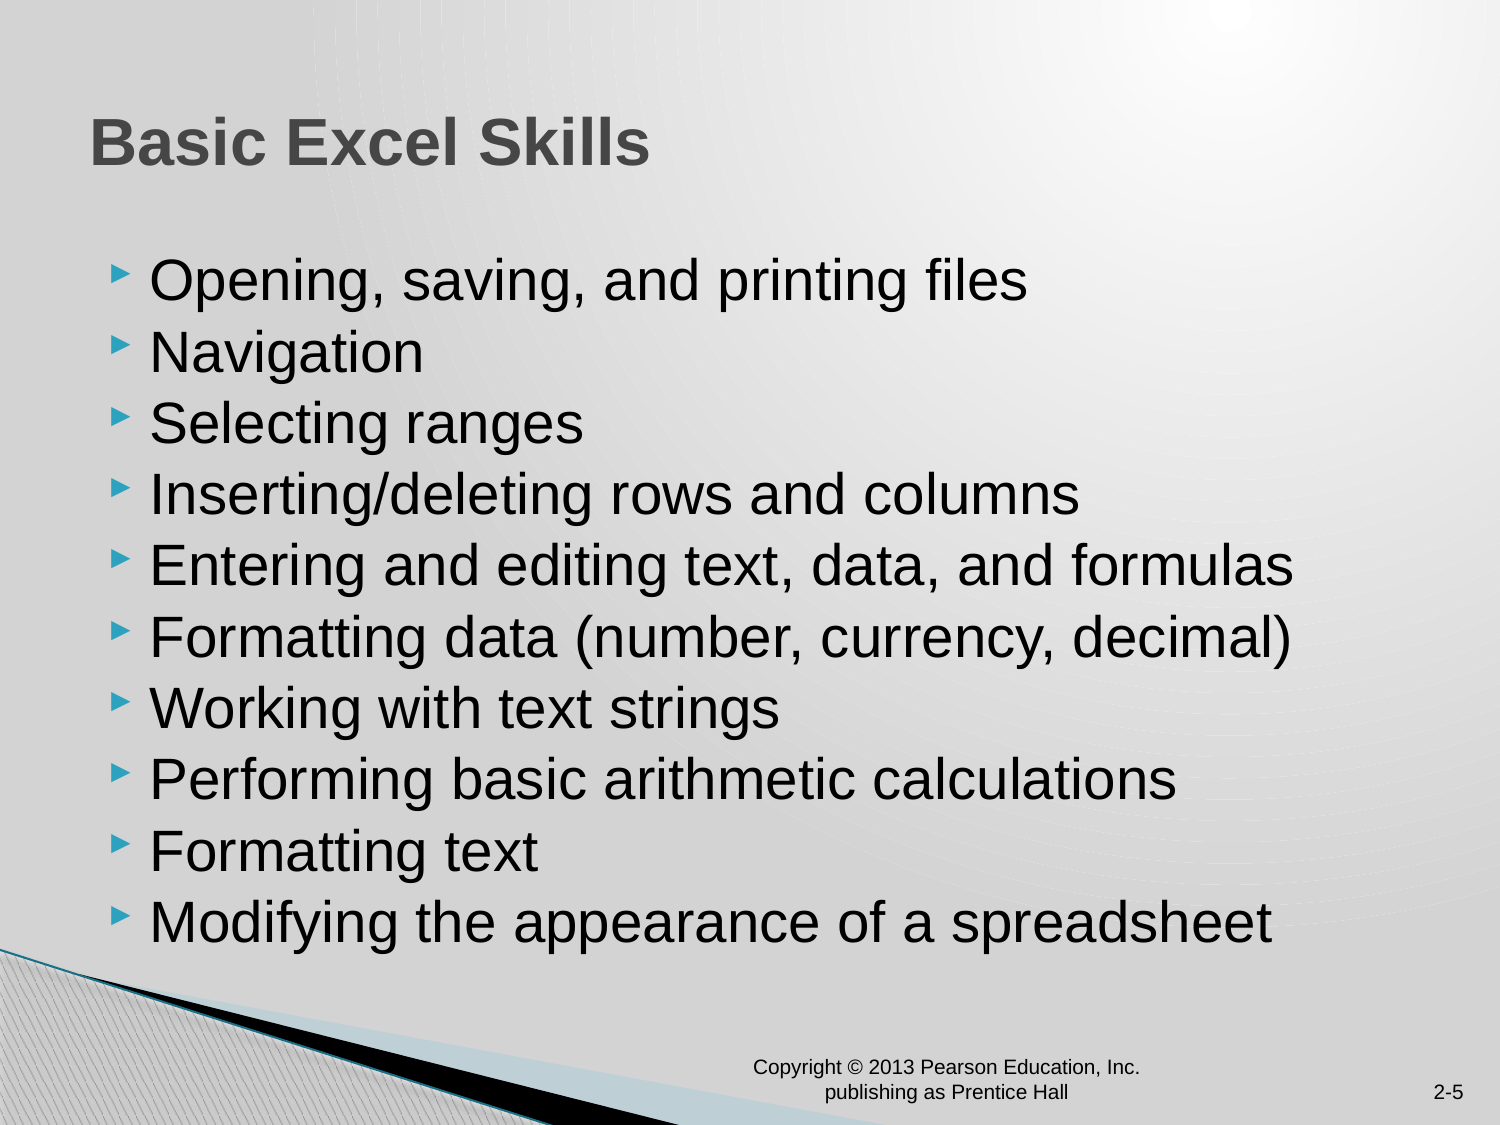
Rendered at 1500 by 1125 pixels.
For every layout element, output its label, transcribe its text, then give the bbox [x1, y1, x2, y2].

slide_number 2-5 [1362, 1051, 1479, 1112]
list Opening, saving, and printing files Navigation Selecting ranges Inserting/deleting rows and columns Entering and editing text, data, and formulas Formatting data (number, currency, decimal) Working with text strings Performing basic arithmetic calculations Formatting text Modifying the appearance of a spreadsheet [74, 242, 1426, 986]
footer Copyright © 2013 Pearson Education, Inc. publishing as Prentice Hall [718, 1051, 1175, 1112]
title Basic Excel Skills [75, 45, 1425, 233]
